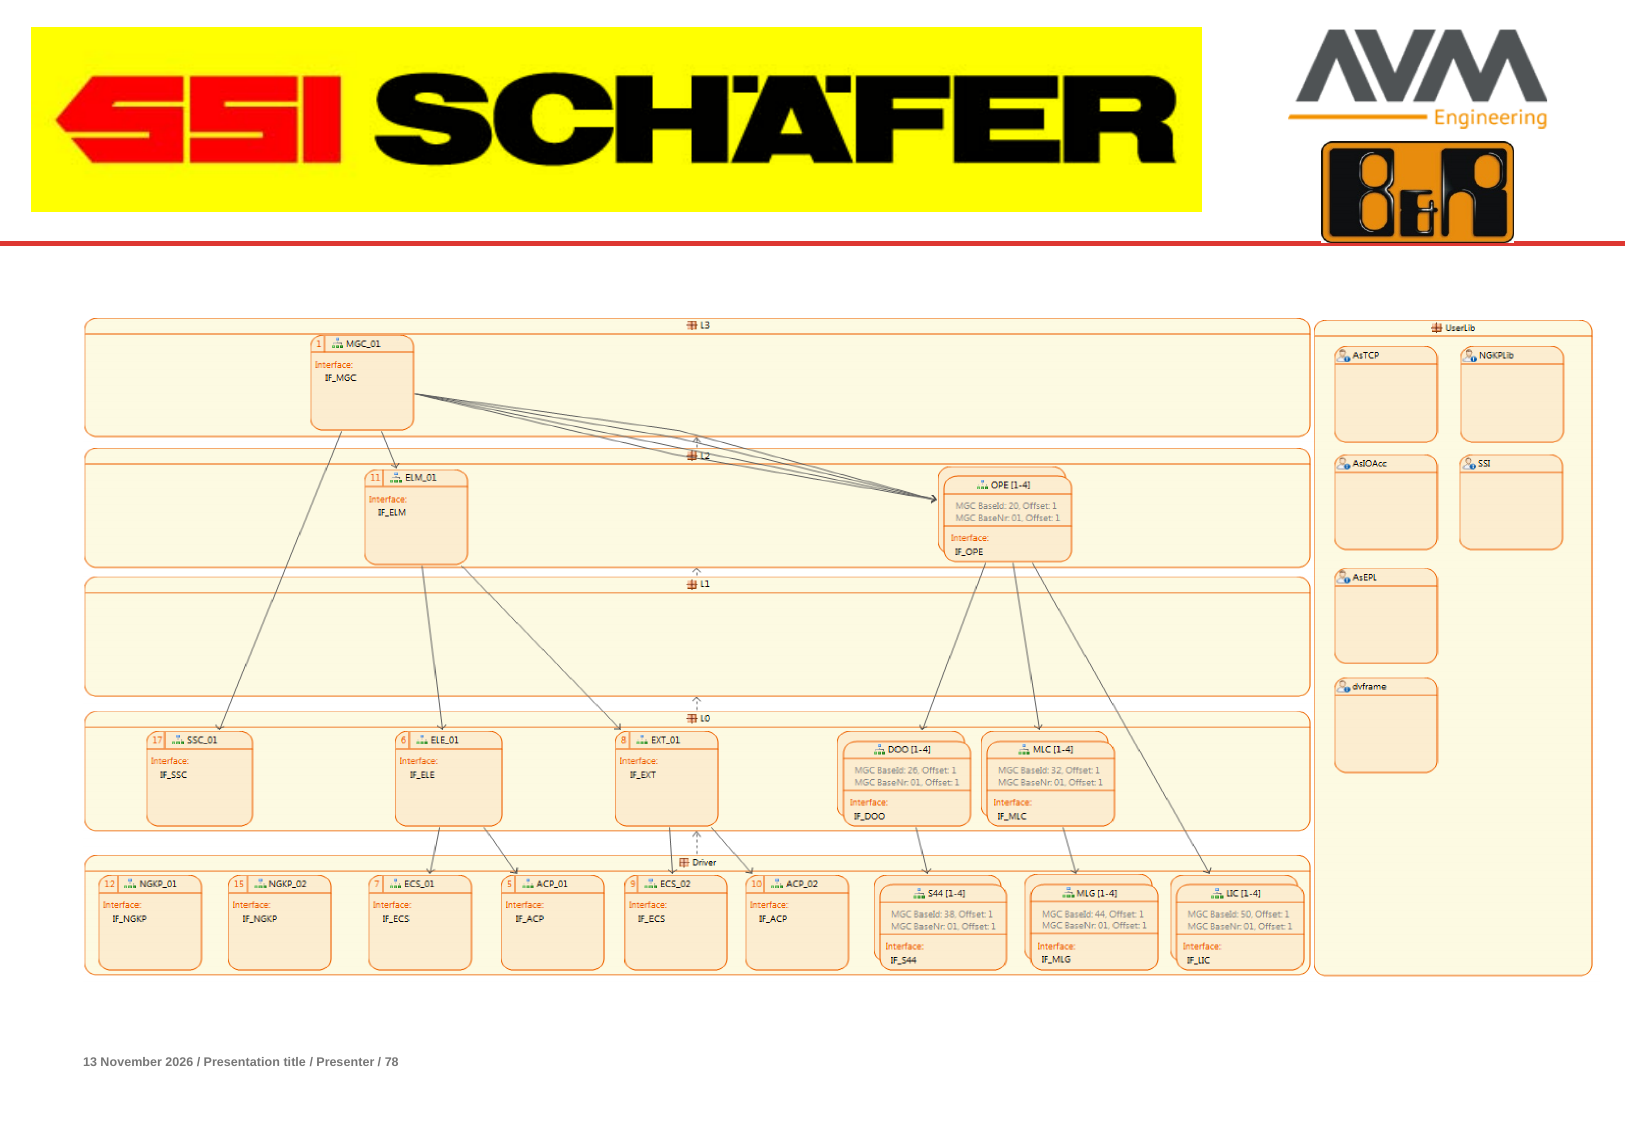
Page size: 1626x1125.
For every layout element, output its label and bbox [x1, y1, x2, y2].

picture [31, 27, 1202, 212]
picture [1321, 141, 1514, 243]
picture [82, 314, 1600, 983]
picture [1287, 27, 1551, 134]
